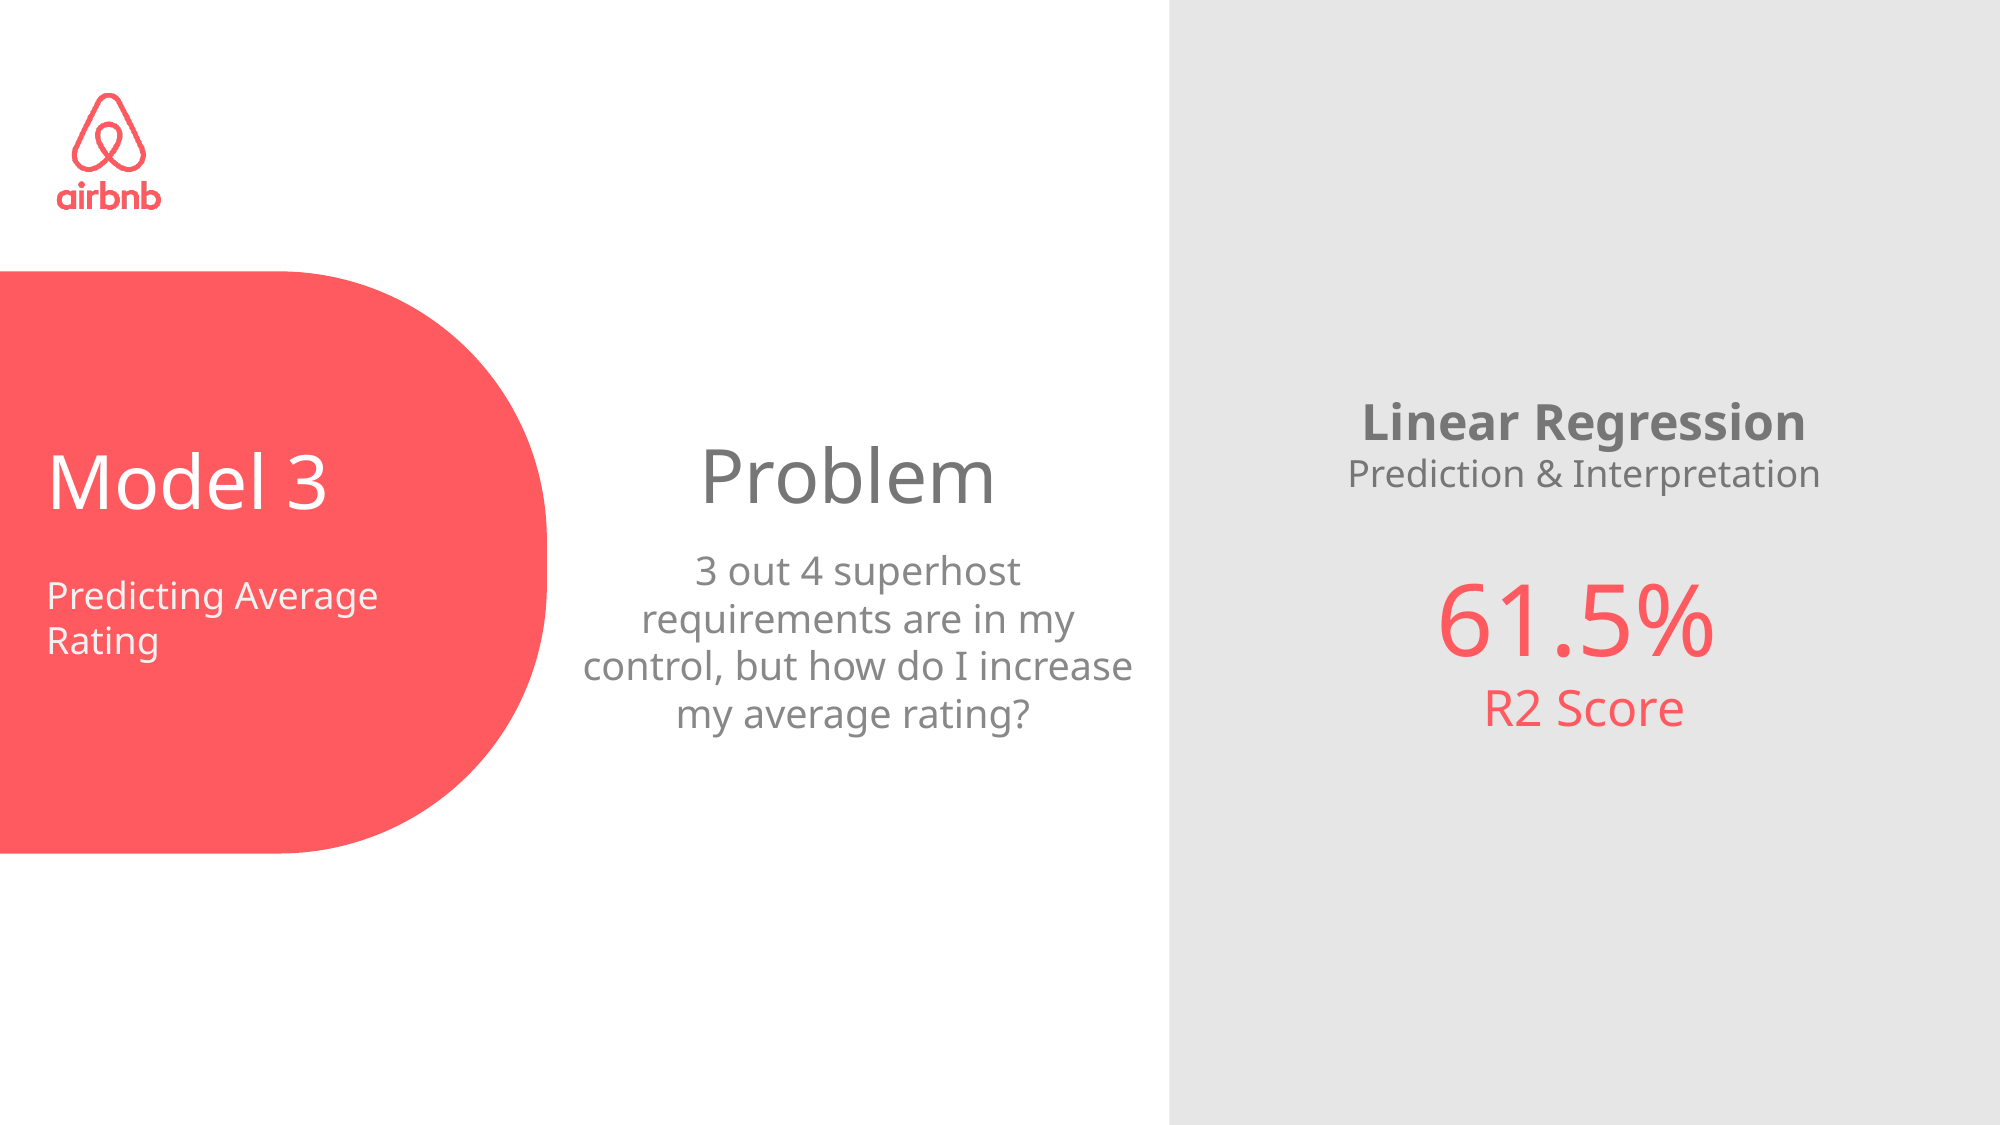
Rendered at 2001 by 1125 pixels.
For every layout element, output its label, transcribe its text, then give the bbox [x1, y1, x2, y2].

text_box 61.5% R2 Score [1419, 549, 1750, 743]
text_box Problem [648, 420, 1049, 527]
text_box [0, 271, 547, 854]
text_box Model 3 Predicting Average Rating [31, 426, 518, 698]
text_box 3 out 4 superhost requirements are in my control, but how do I increase my average rating? [565, 538, 1151, 788]
text_box [1169, 0, 2000, 1125]
text_box Linear Regression Prediction & Interpretation [1311, 382, 1859, 514]
picture [53, 91, 163, 211]
